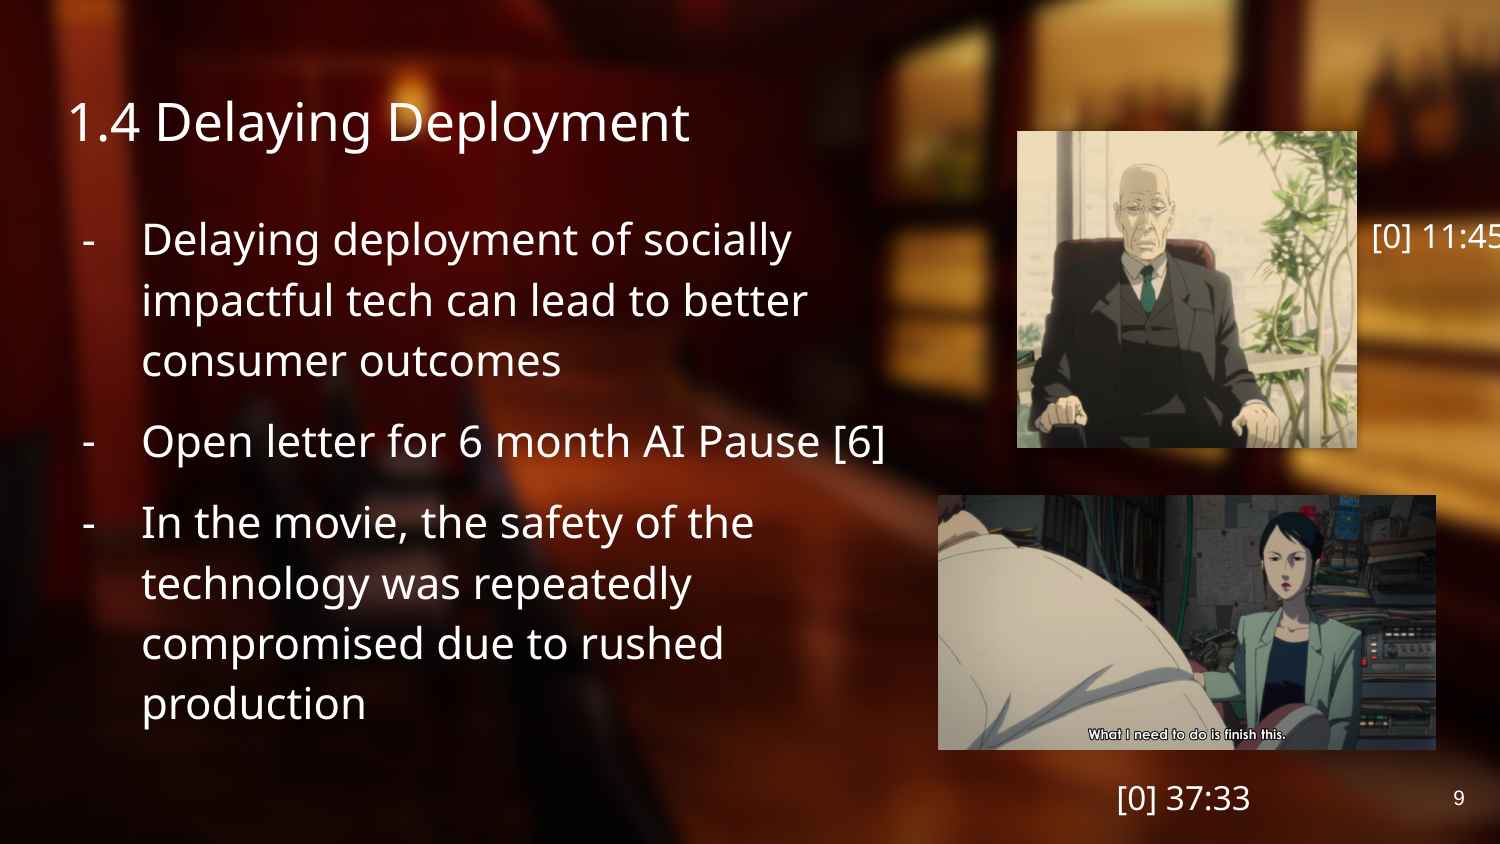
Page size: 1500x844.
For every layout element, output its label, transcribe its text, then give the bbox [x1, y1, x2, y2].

text_box [0] 11:45 [1362, 200, 1500, 271]
title 1.4 Delaying Deployment [51, 72, 1449, 167]
list Delaying deployment of socially impactful tech can lead to better consumer outcomes Open letter for 6 month AI Pause [6] In the movie, the safety of the technology was repeatedly compromised due to rushed production [51, 189, 921, 750]
slide_number 9 [1389, 764, 1480, 830]
text_box [0] 37:33 [1101, 761, 1273, 832]
picture [0, 0, 1500, 844]
